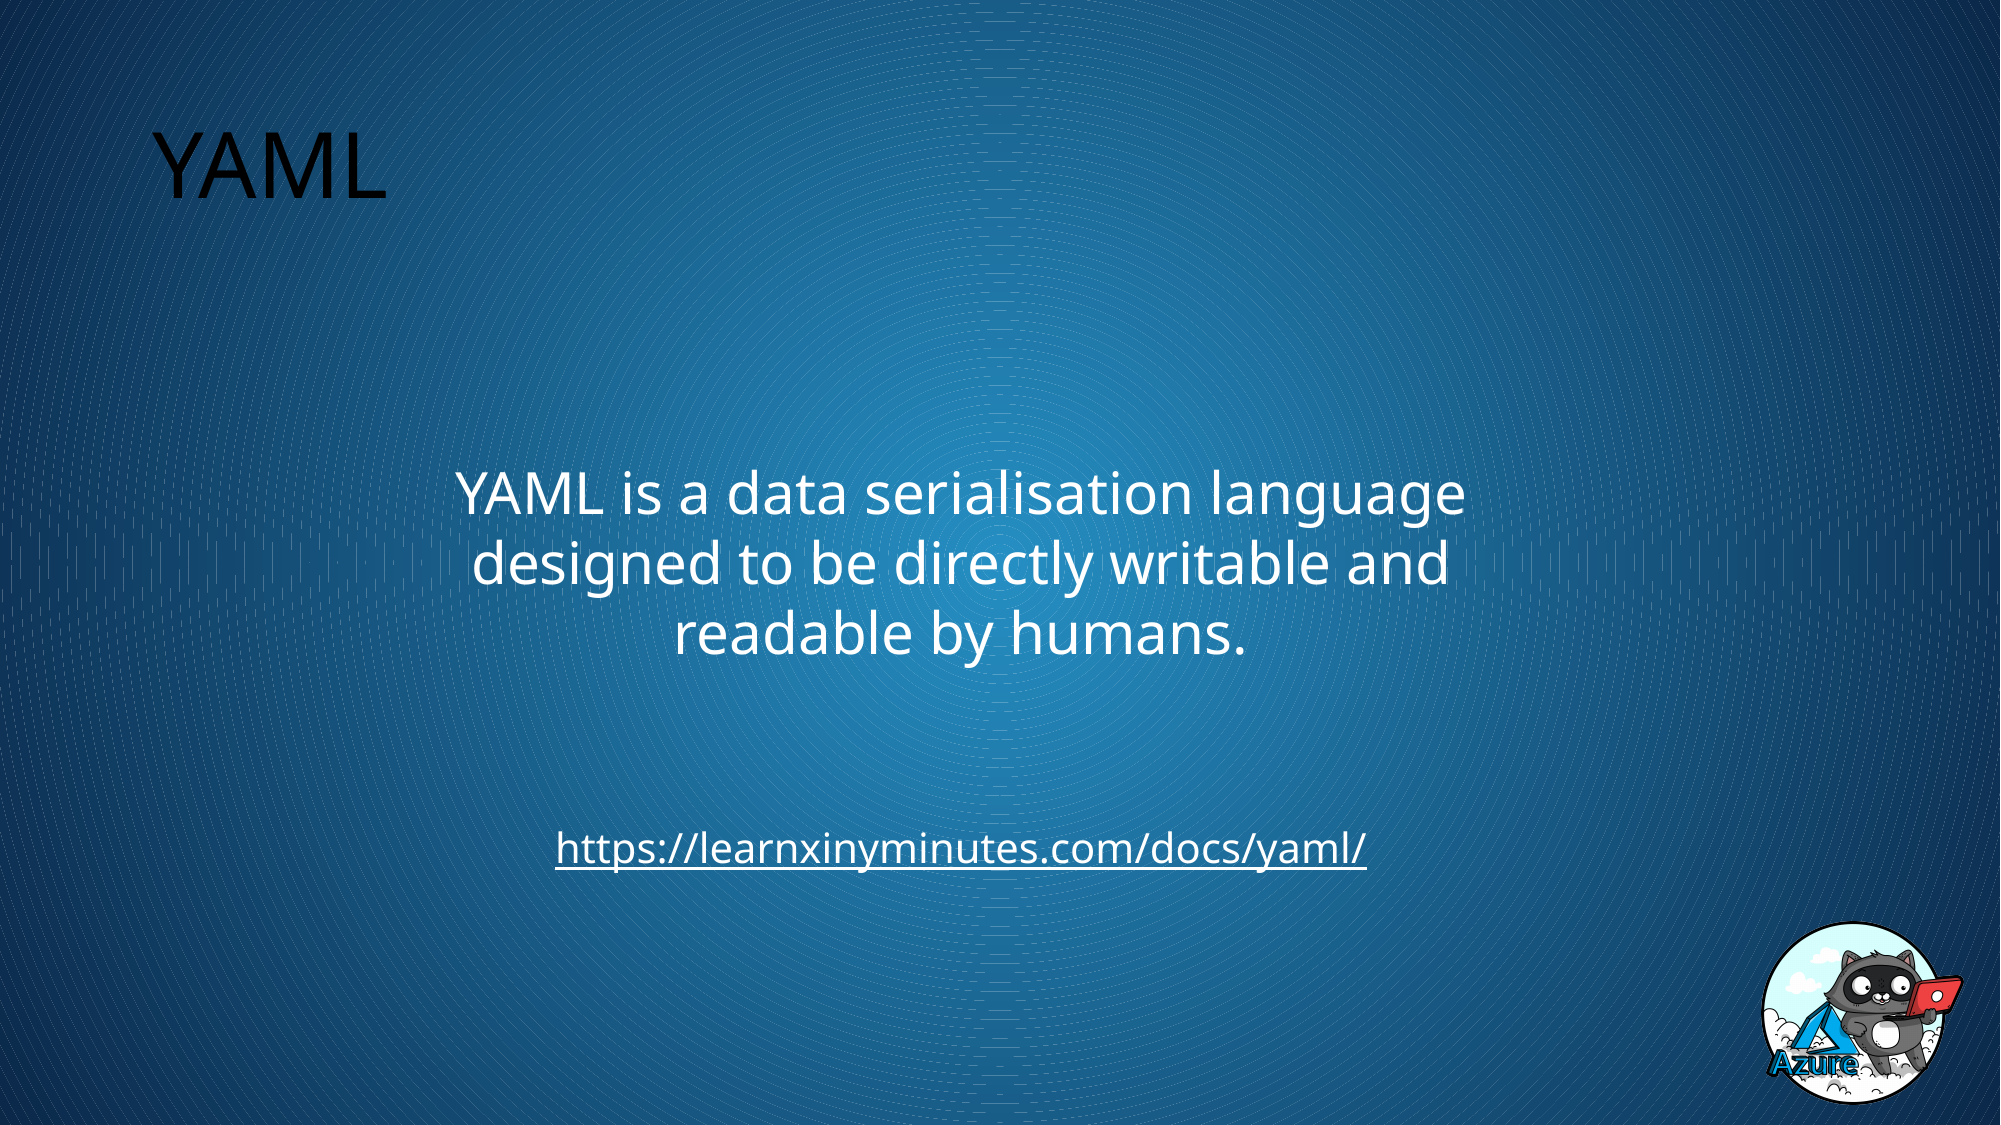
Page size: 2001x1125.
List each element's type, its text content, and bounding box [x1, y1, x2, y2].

text_box https://learnxinyminutes.com/docs/yaml/ [540, 814, 1382, 887]
text_box YAML is a data serialisation language designed to be directly writable and readable by humans. [359, 448, 1564, 674]
title YAML [137, 59, 1863, 278]
picture [1761, 921, 1964, 1105]
